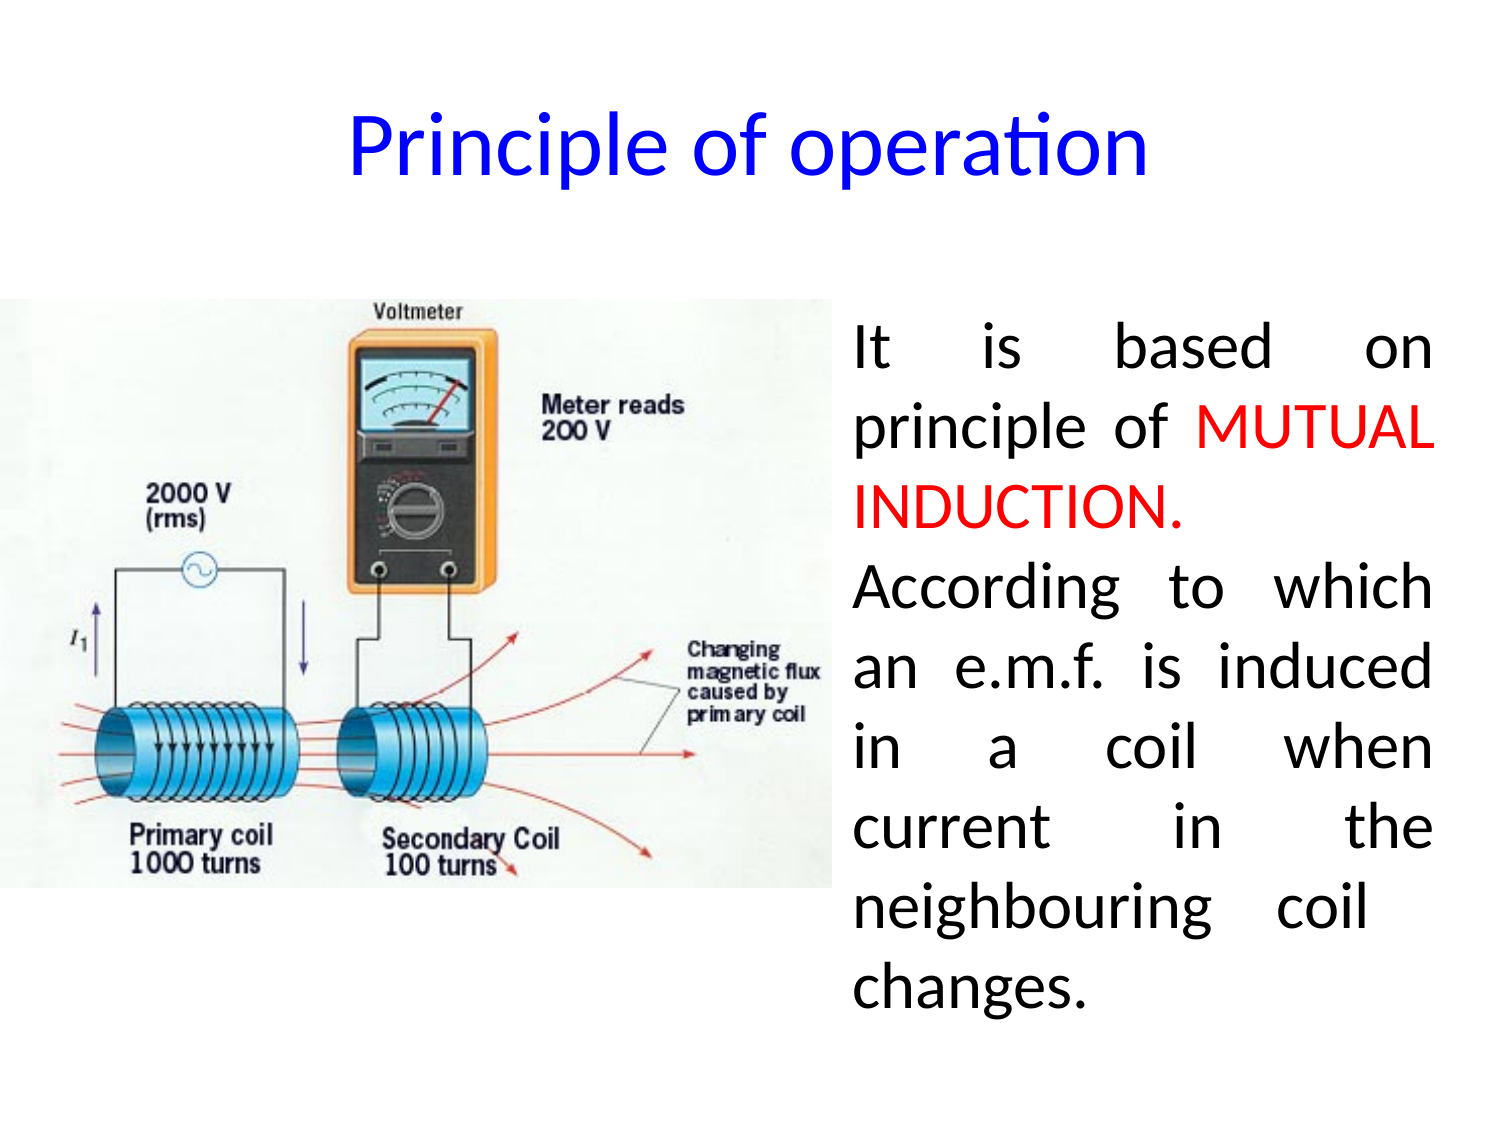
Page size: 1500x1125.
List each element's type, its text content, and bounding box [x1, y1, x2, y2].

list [0, 299, 832, 888]
title Principle of operation [75, 45, 1425, 233]
text_box It is based on principle of MUTUAL INDUCTION. According to which an e.m.f. is induced in a coil when current in the neighbouring coil changes. [837, 294, 1450, 1029]
